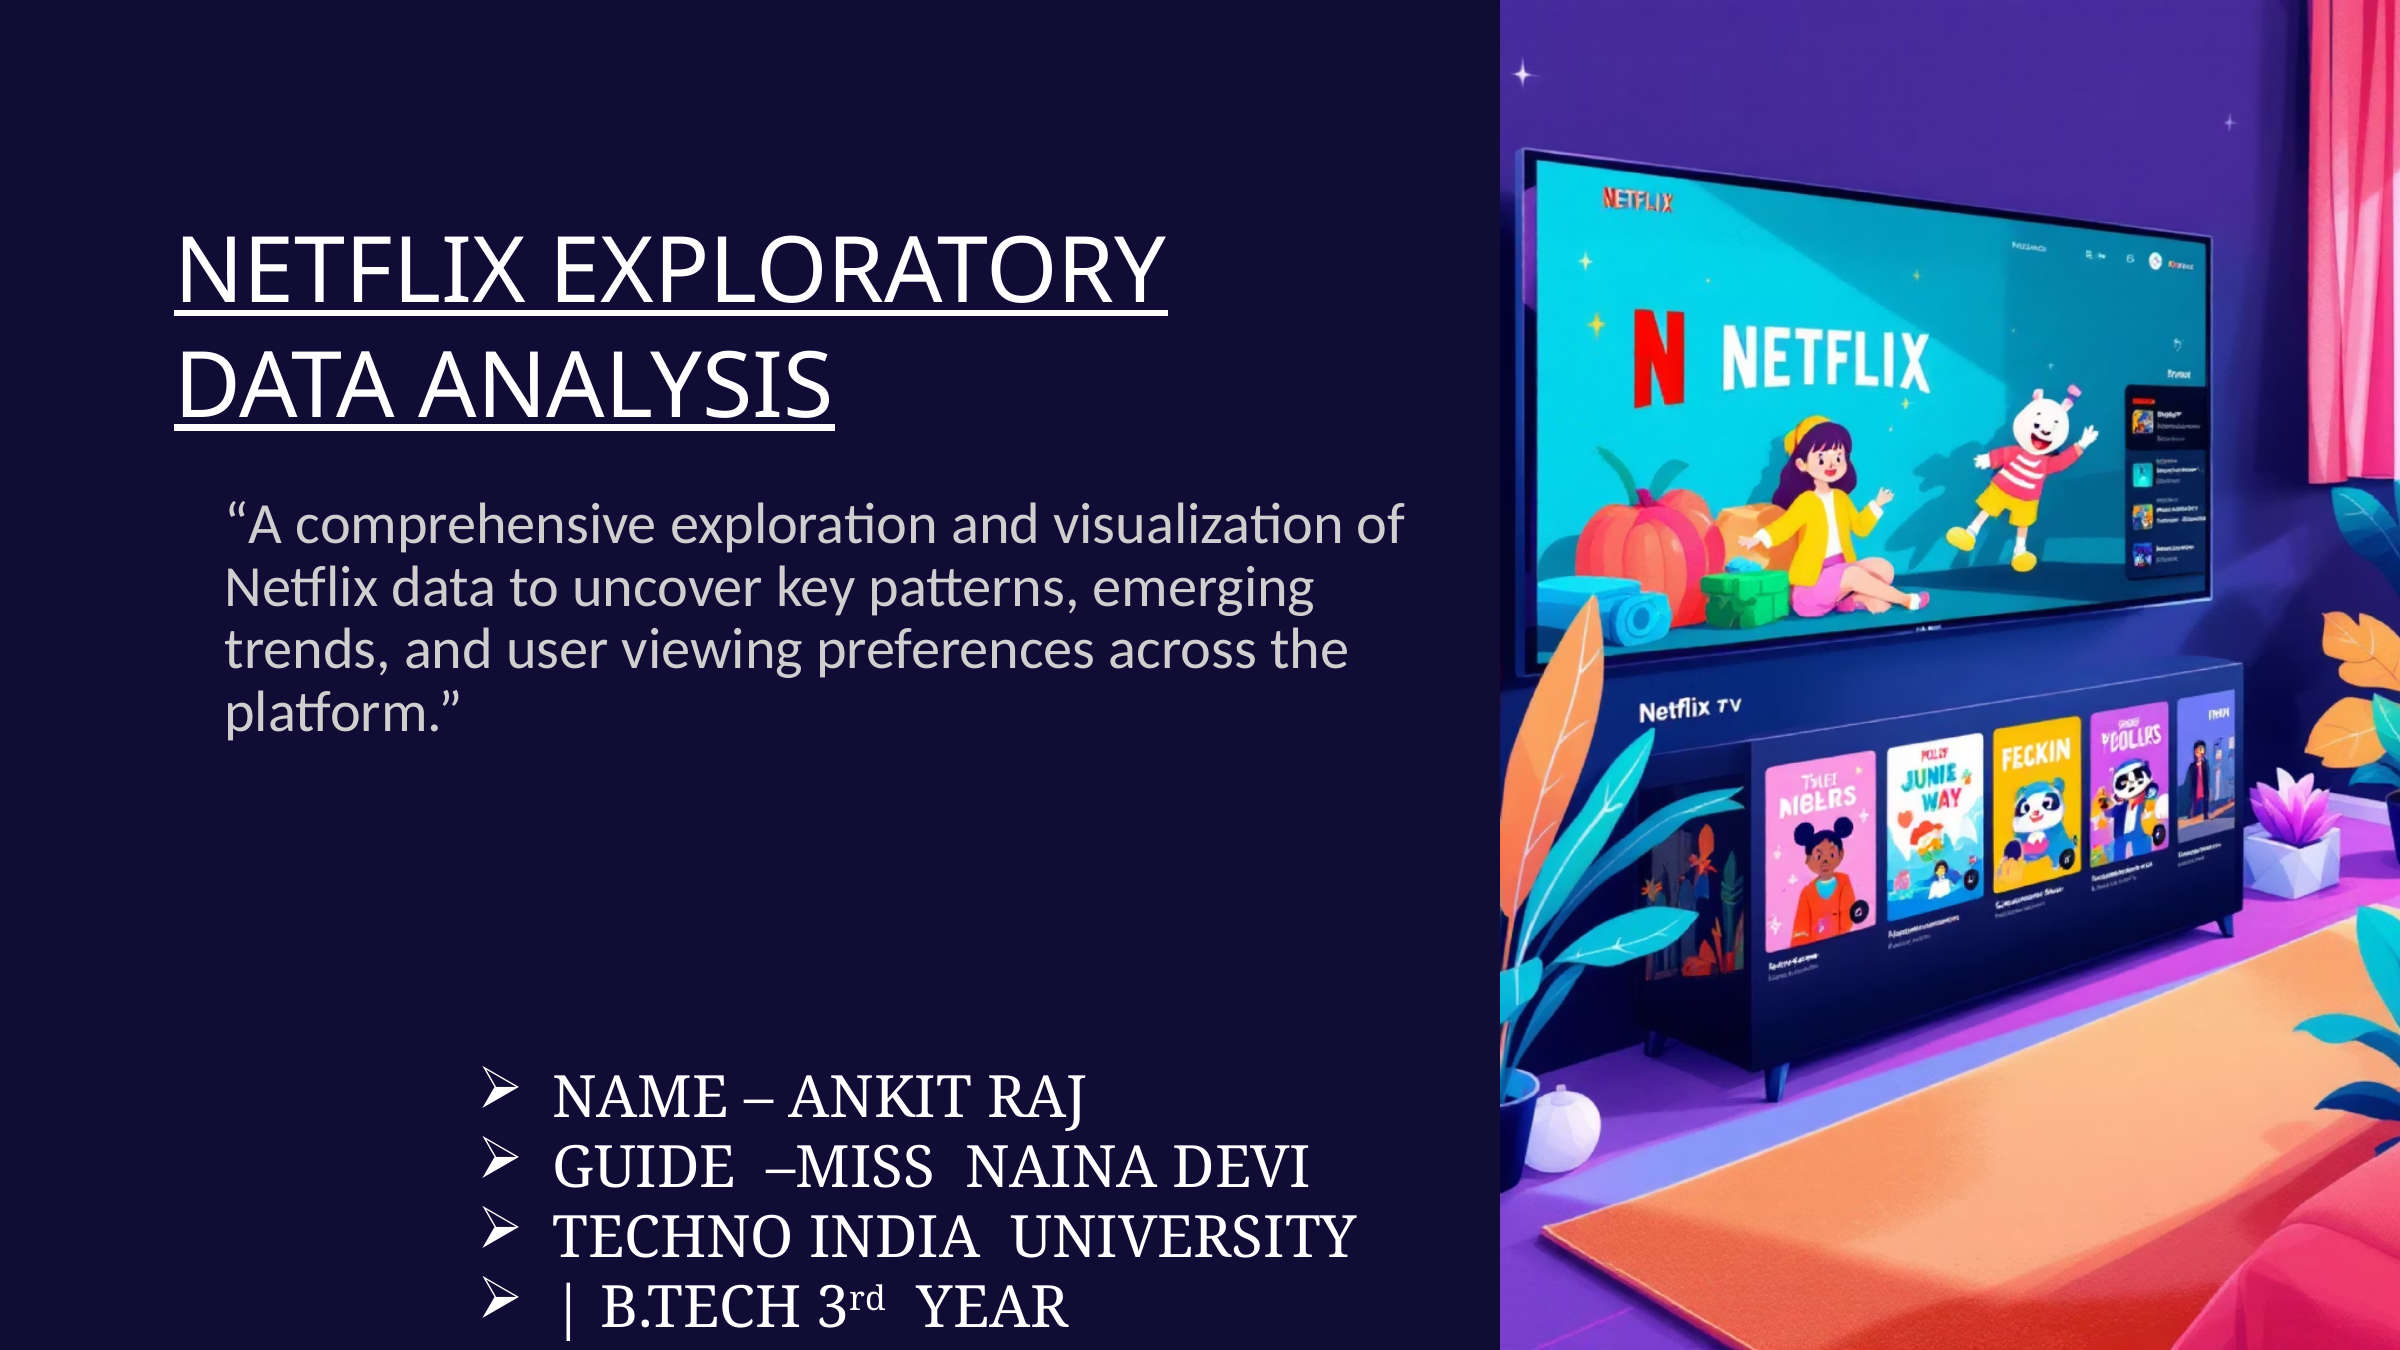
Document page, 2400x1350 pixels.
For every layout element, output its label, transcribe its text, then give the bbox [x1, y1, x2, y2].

text_box NAME – ANKIT RAJ GUIDE –MISS NAINA DEVI TECHNO INDIA UNIVERSITY | B.TECH 3rd YEAR [462, 1051, 1499, 1347]
text_box NETFLIX EXPLORATORY DATA ANALYSIS [174, 206, 1400, 438]
picture [1499, 0, 2400, 1350]
text_box “A comprehensive exploration and visualization of Netflix data to uncover key patterns, emerging trends, and user viewing preferences across the platform.” [224, 493, 1450, 796]
